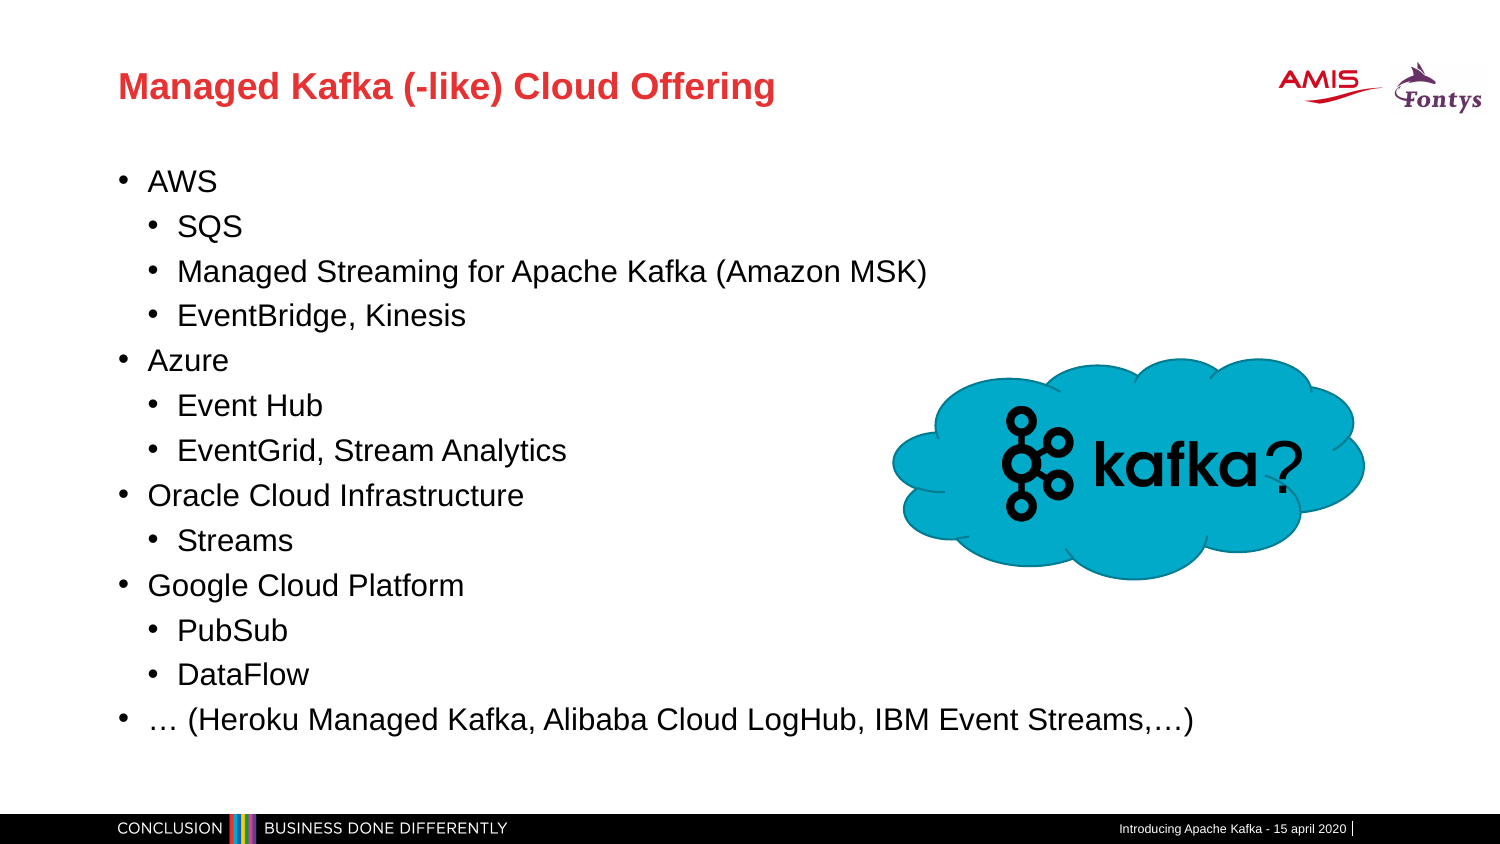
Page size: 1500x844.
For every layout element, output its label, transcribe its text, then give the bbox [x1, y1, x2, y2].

text_box ? [1274, 418, 1306, 509]
picture [1205, 58, 1489, 116]
text_box [892, 358, 1365, 581]
picture [239, 814, 1500, 844]
list AWS SQS Managed Streaming for Apache Kafka (Amazon MSK) EventBridge, Kinesis Azure Event Hub EventGrid, Stream Analytics Oracle Cloud Infrastructure Streams Google Cloud Platform PubSub DataFlow … (Heroku Managed Kafka, Alibaba Cloud LogHub, IBM Event Streams,…) [118, 153, 1205, 774]
footer Introducing Apache Kafka - 15 april 2020 [814, 820, 1347, 839]
picture [0, 814, 236, 844]
picture [983, 387, 1274, 540]
title Managed Kafka (-like) Cloud Offering [118, 47, 1205, 130]
